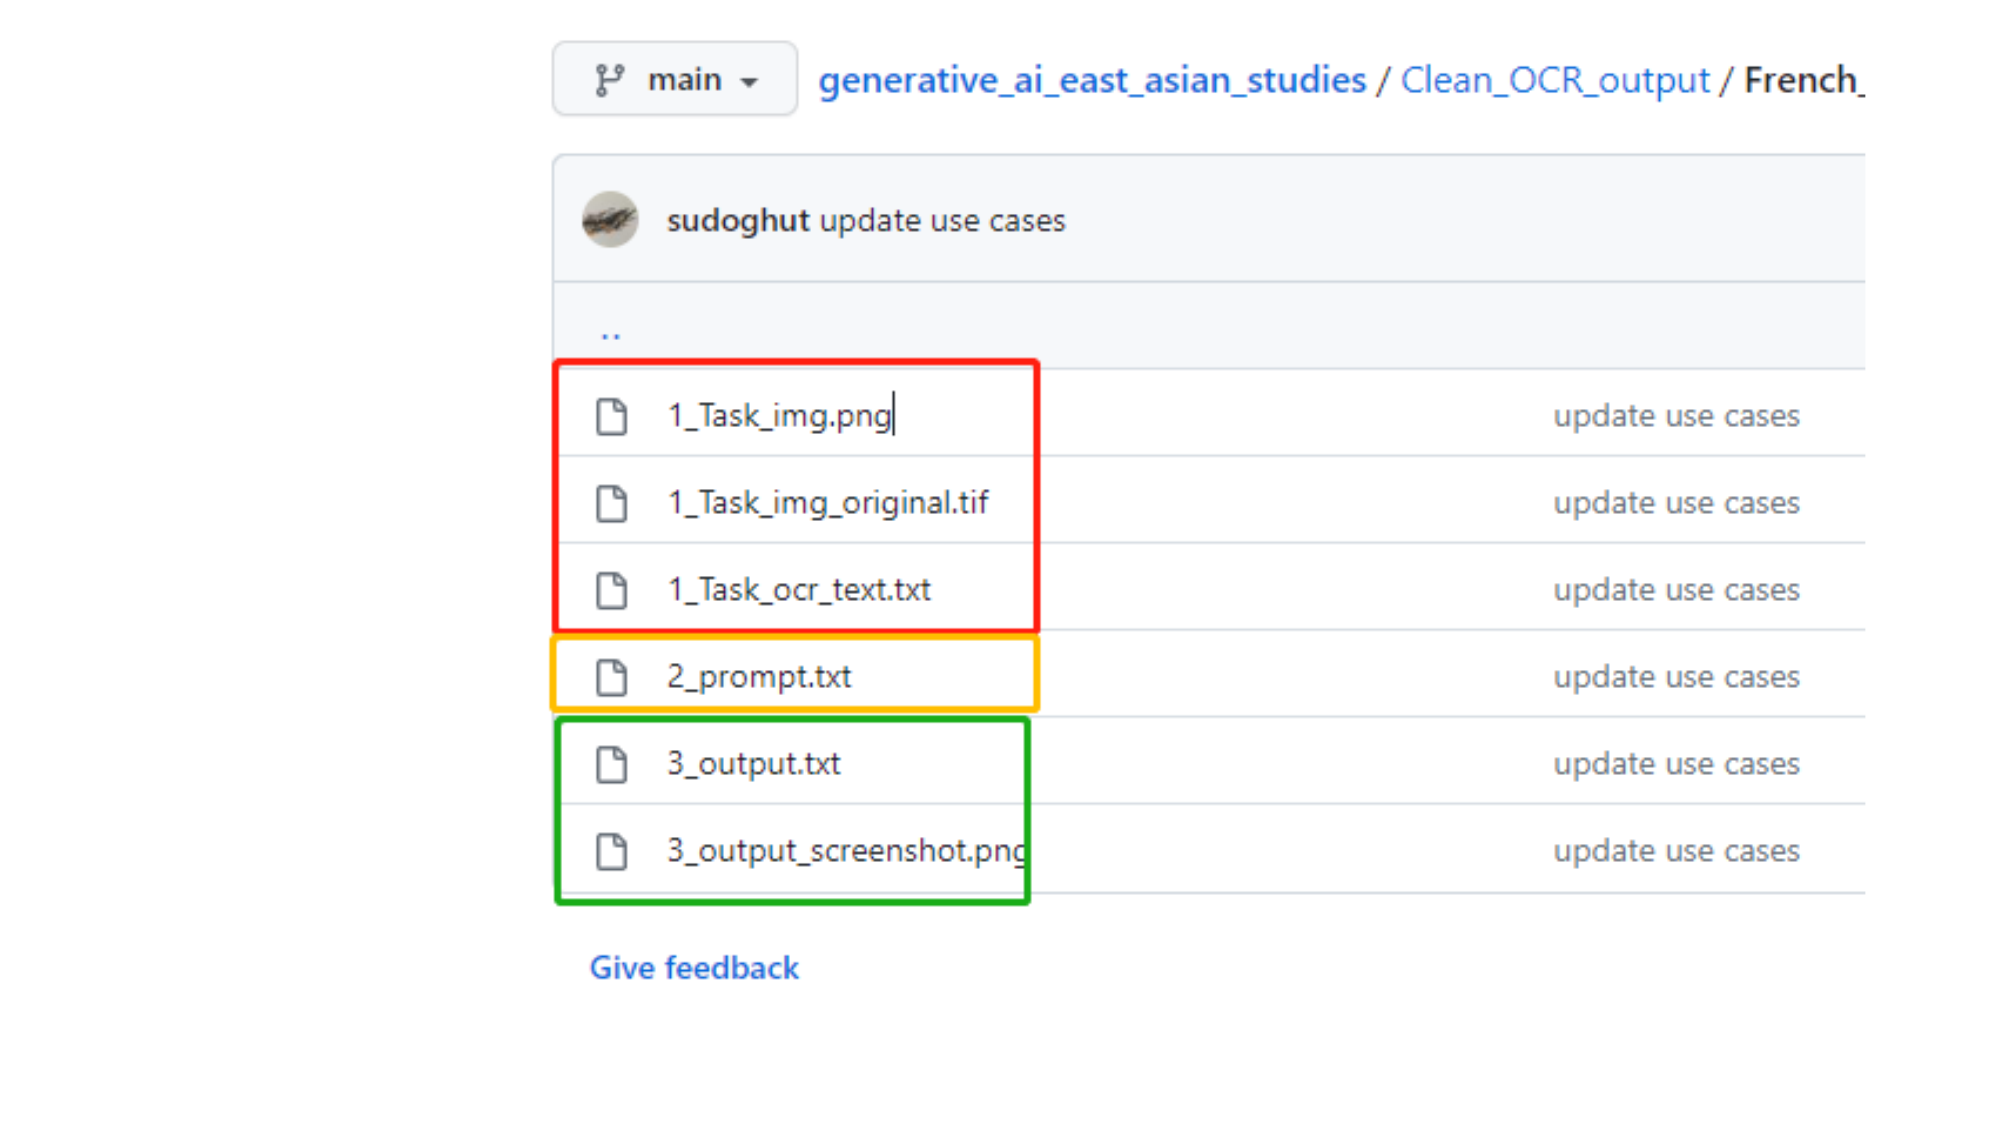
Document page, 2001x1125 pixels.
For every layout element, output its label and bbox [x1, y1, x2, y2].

picture [482, 0, 1866, 1017]
